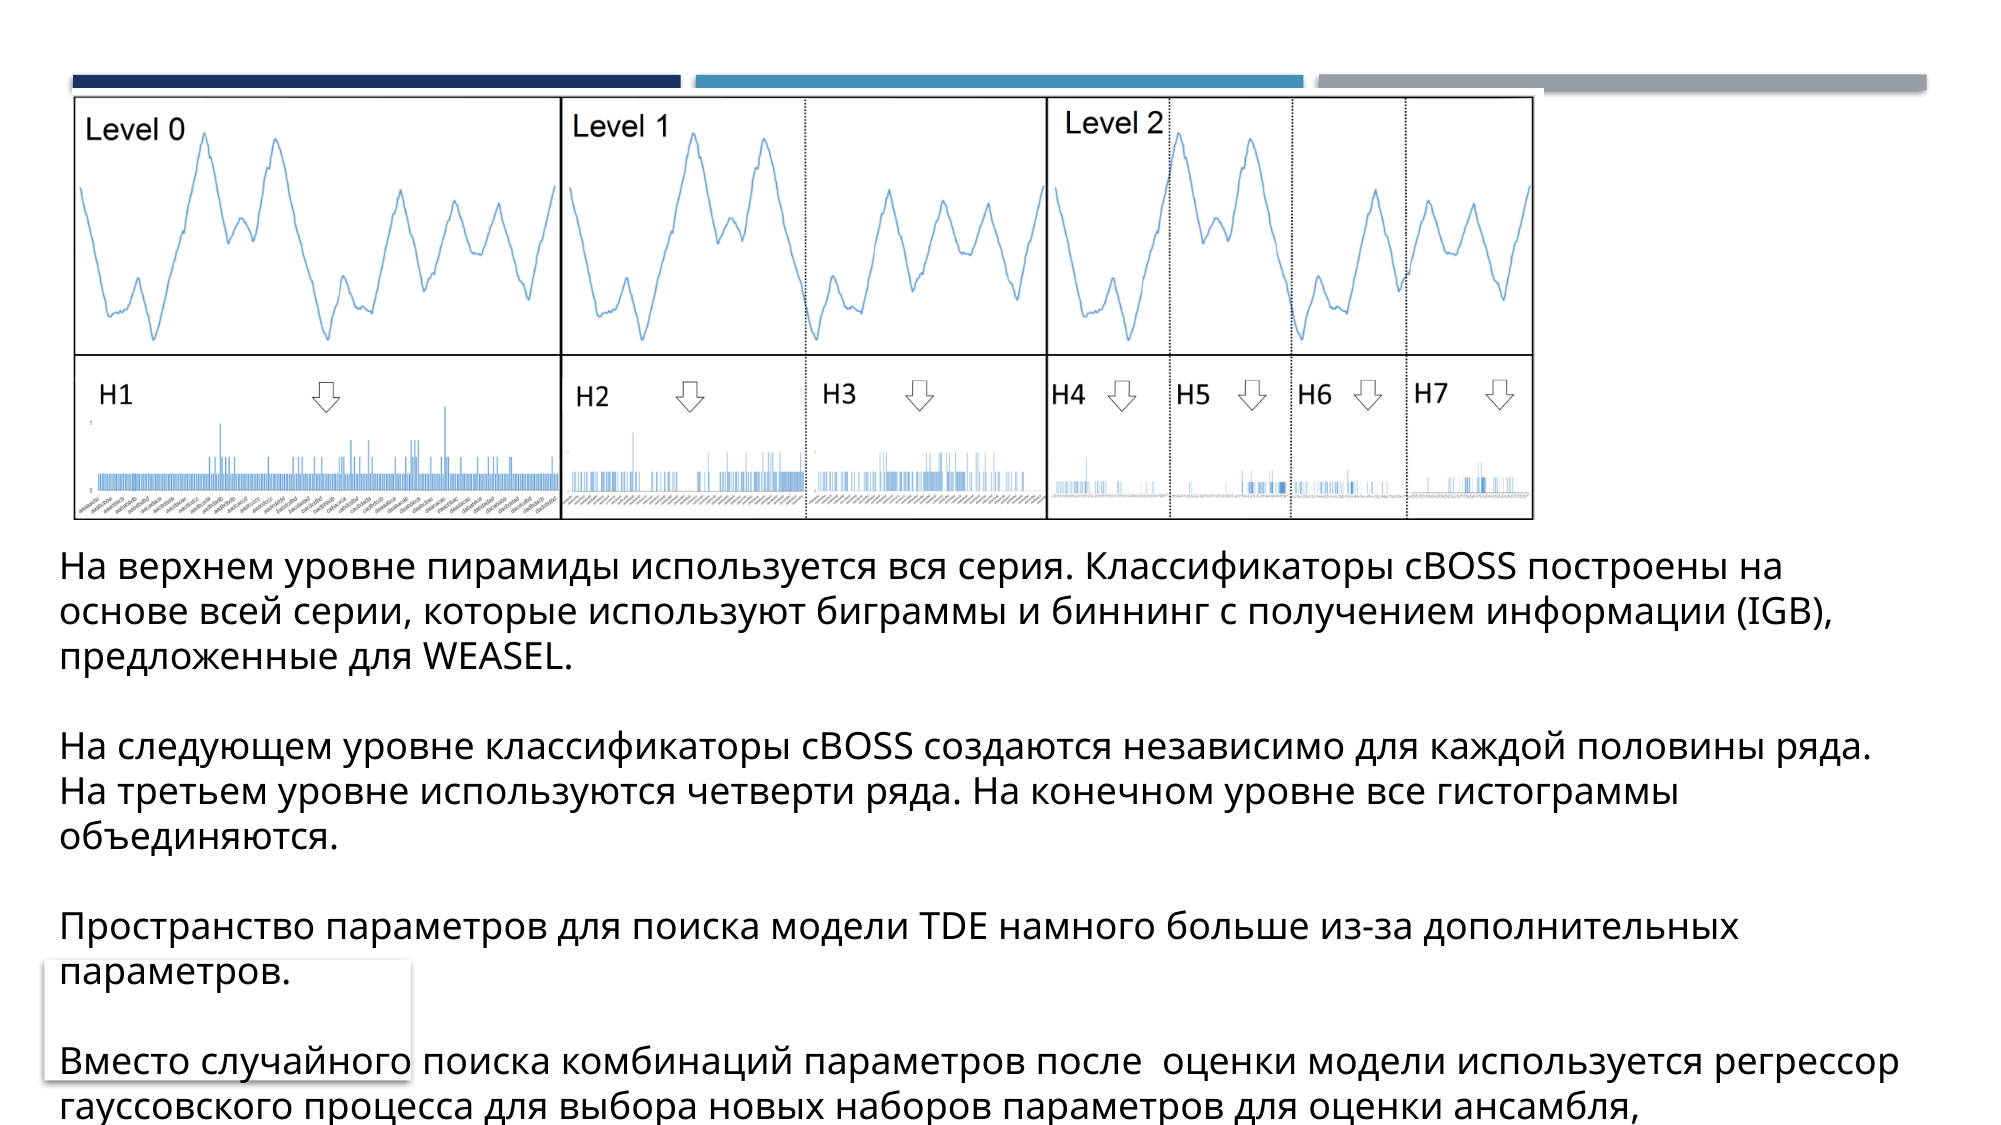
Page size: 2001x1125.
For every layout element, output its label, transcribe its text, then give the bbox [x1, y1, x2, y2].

text_box На верхнем уровне пирамиды используется вся серия. Классификаторы cBOSS построены на основе всей серии, которые используют биграммы и биннинг с получением информации (IGB), предложенные для WEASEL. На следующем уровне классификаторы cBOSS создаются независимо для каждой половины ряда. На третьем уровне используются четверти ряда. На конечном уровне все гистограммы объединяются. Пространство параметров для поиска модели TDE намного больше из-за дополнительных параметров. Вместо случайного поиска комбинаций параметров после оценки модели используется регрессор гауссовского процесса для выбора новых наборов параметров для оценки ансамбля, предсказывающий точность набора значений параметров с использованием прошлых характеристик классификатора. Это повышает общую производительность. [43, 534, 1939, 1125]
picture [72, 87, 1544, 528]
